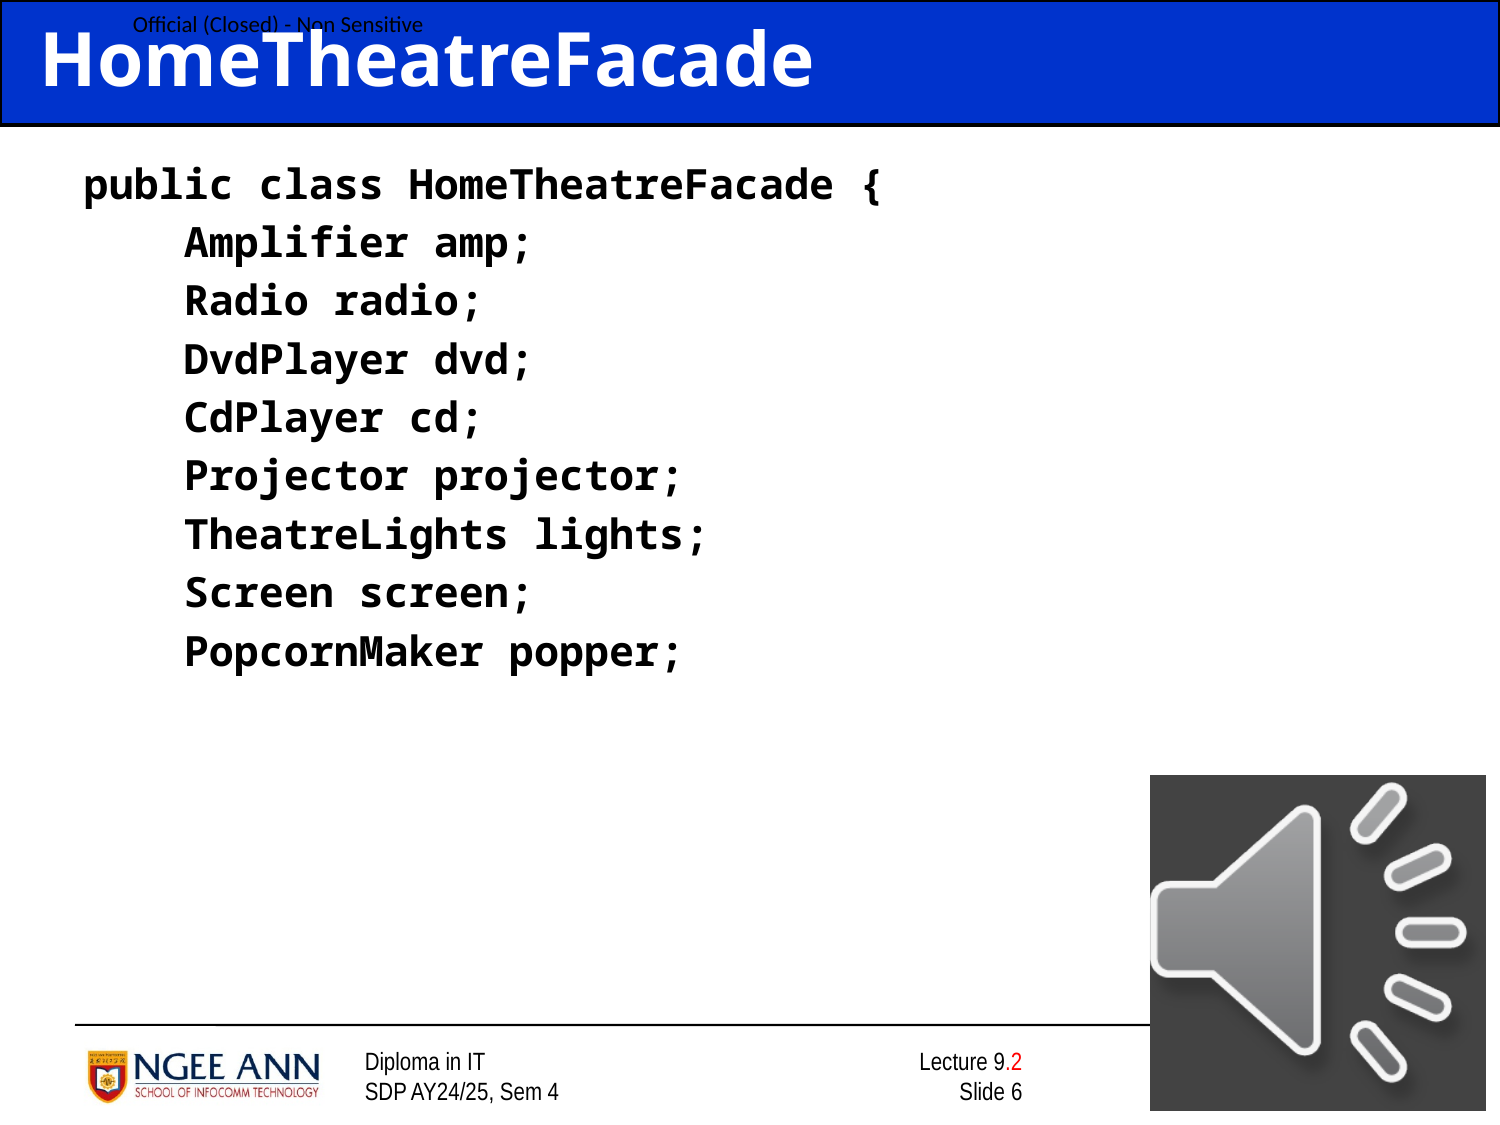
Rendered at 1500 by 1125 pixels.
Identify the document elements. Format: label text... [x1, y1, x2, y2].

slide_number Lecture 9.2 Slide 6 [724, 1049, 1038, 1113]
title HomeTheatreFacade [23, 0, 1500, 115]
picture [62, 1028, 344, 1125]
list public class HomeTheatreFacade { Amplifier amp; Radio radio; DvdPlayer dvd; CdPlayer cd; Projector projector; TheatreLights lights; Screen screen; PopcornMaker popper; [68, 149, 1463, 1025]
picture [1148, 773, 1487, 1112]
